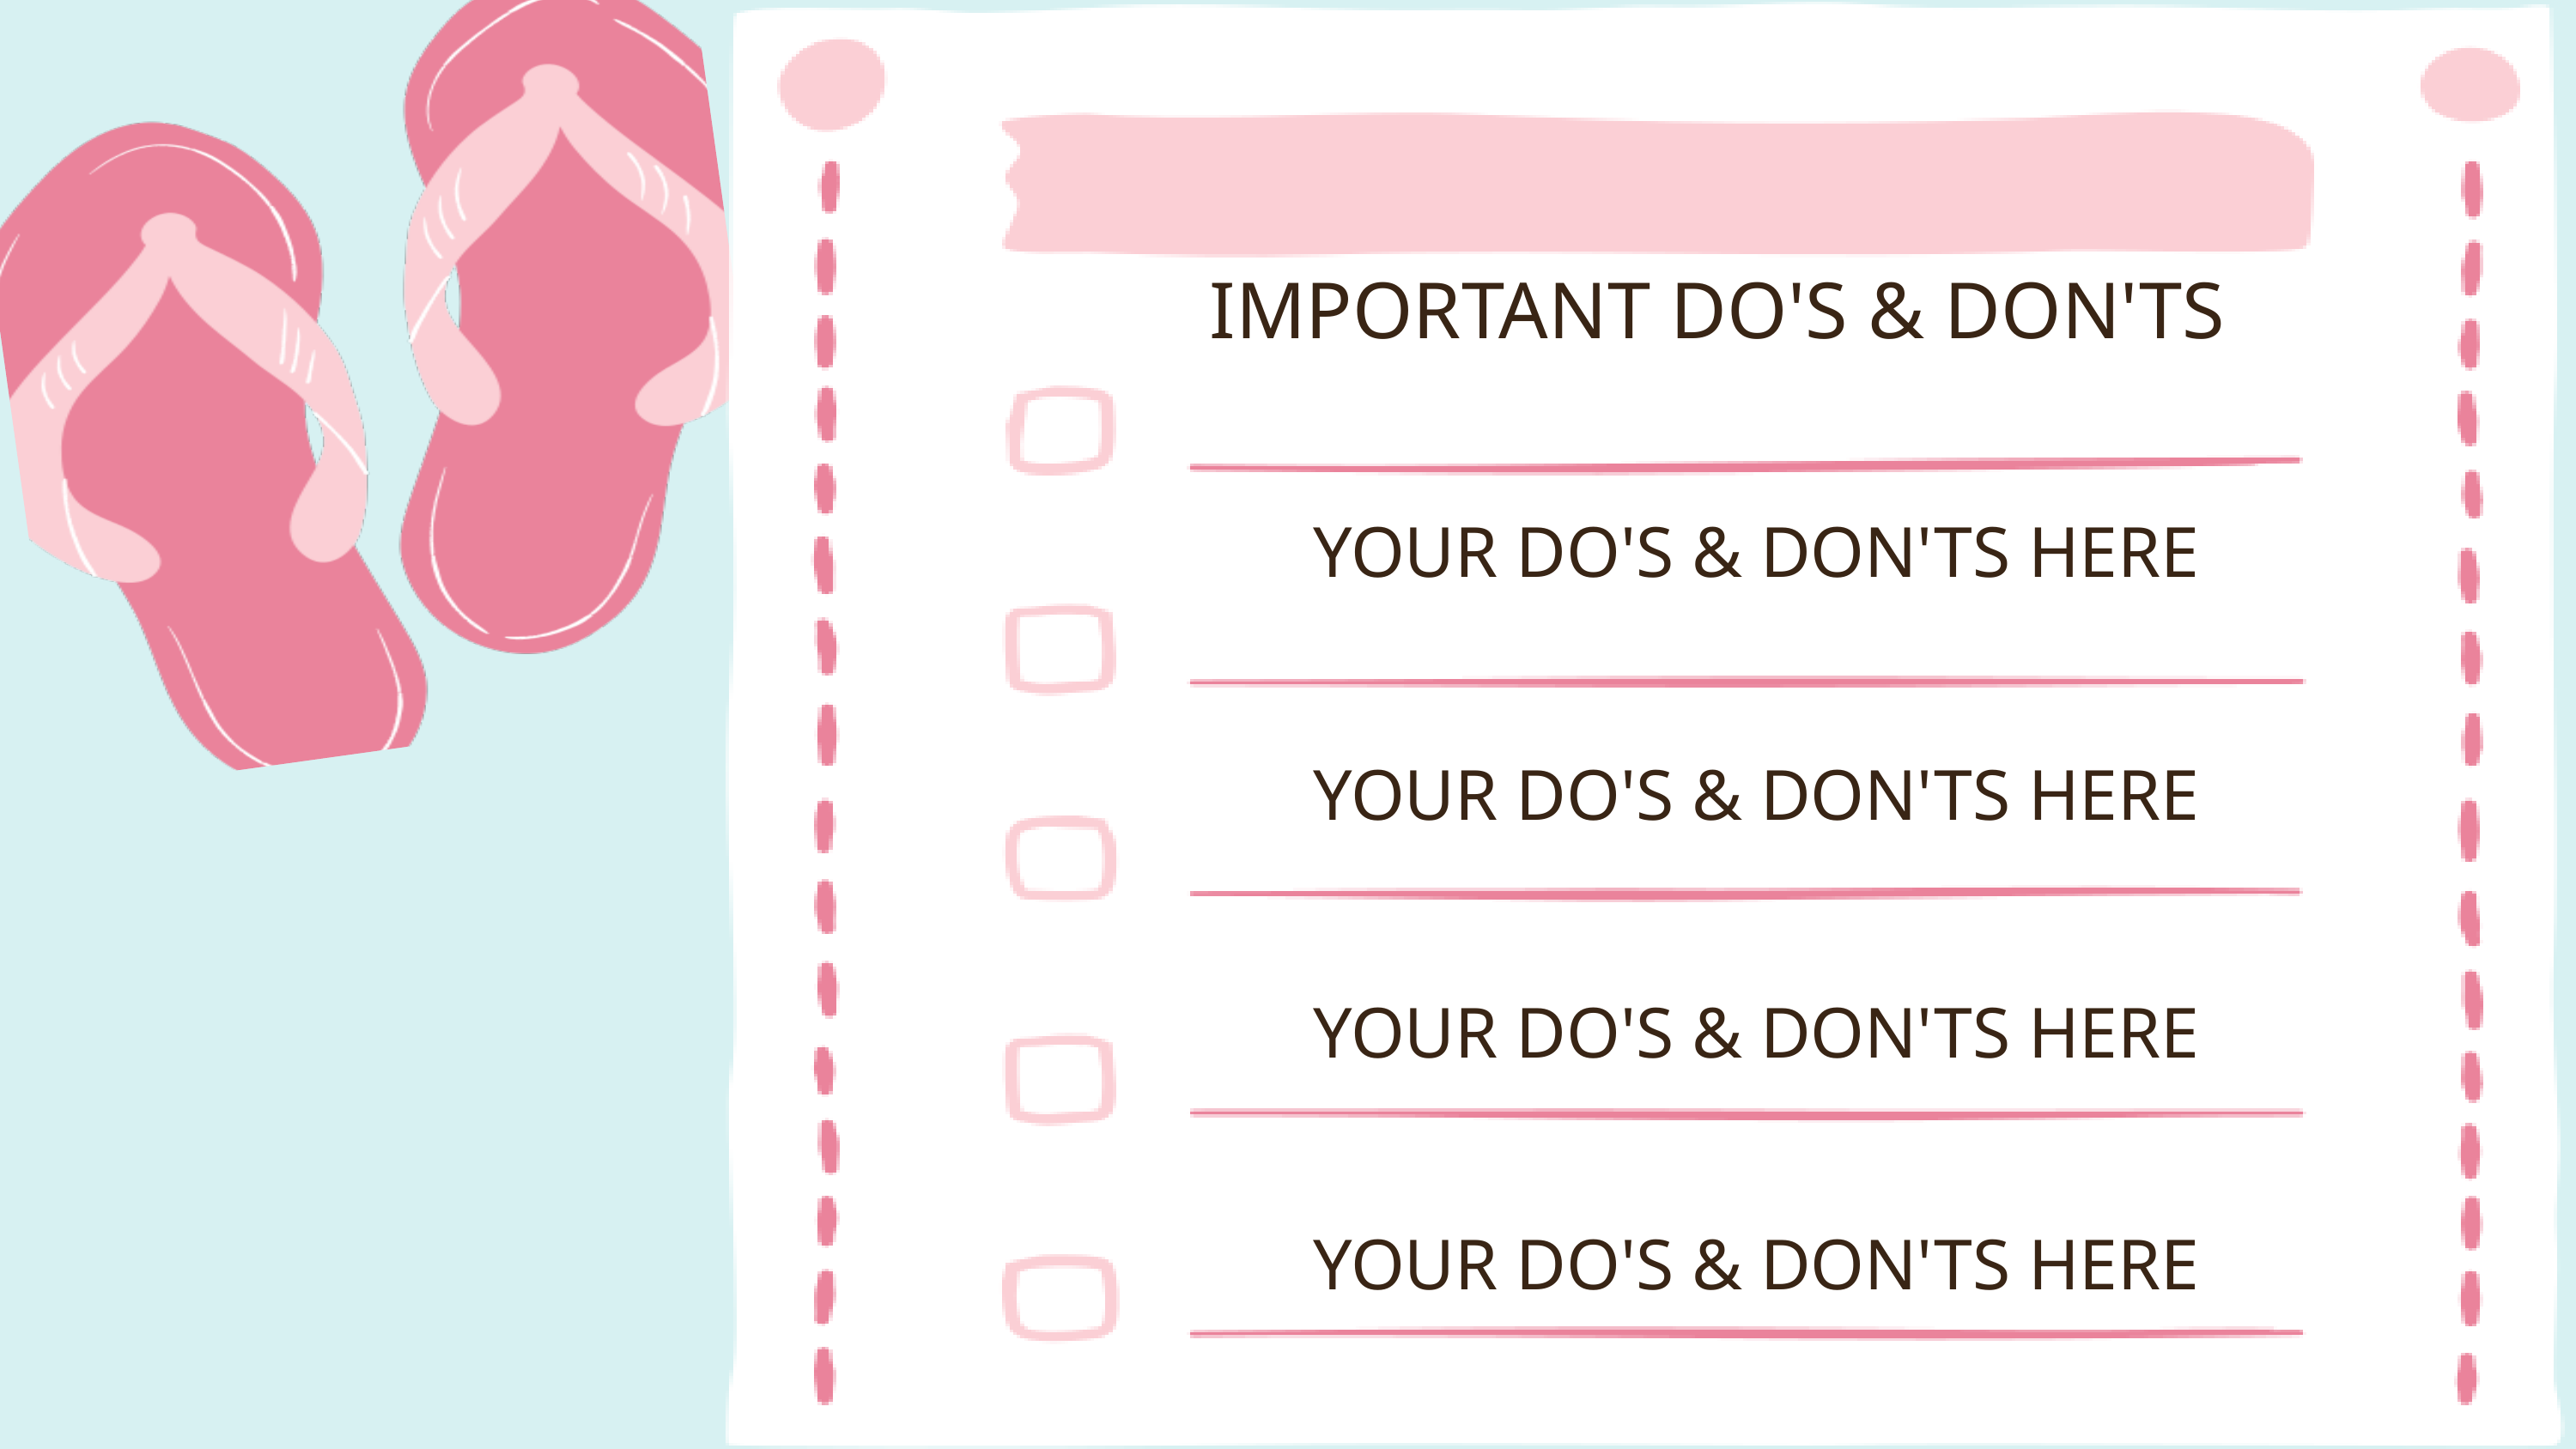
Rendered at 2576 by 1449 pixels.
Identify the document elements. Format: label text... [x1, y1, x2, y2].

text_box YOUR DO'S & DON'TS HERE [1313, 991, 2337, 1072]
text_box YOUR DO'S & DON'TS HERE [1313, 511, 2337, 591]
text_box IMPORTANT DO'S & DON'TS [1060, 264, 2374, 355]
text_box [0, 0, 719, 795]
text_box [719, 0, 2576, 1449]
text_box YOUR DO'S & DON'TS HERE [1313, 754, 2337, 834]
text_box YOUR DO'S & DON'TS HERE [1313, 1222, 2337, 1304]
